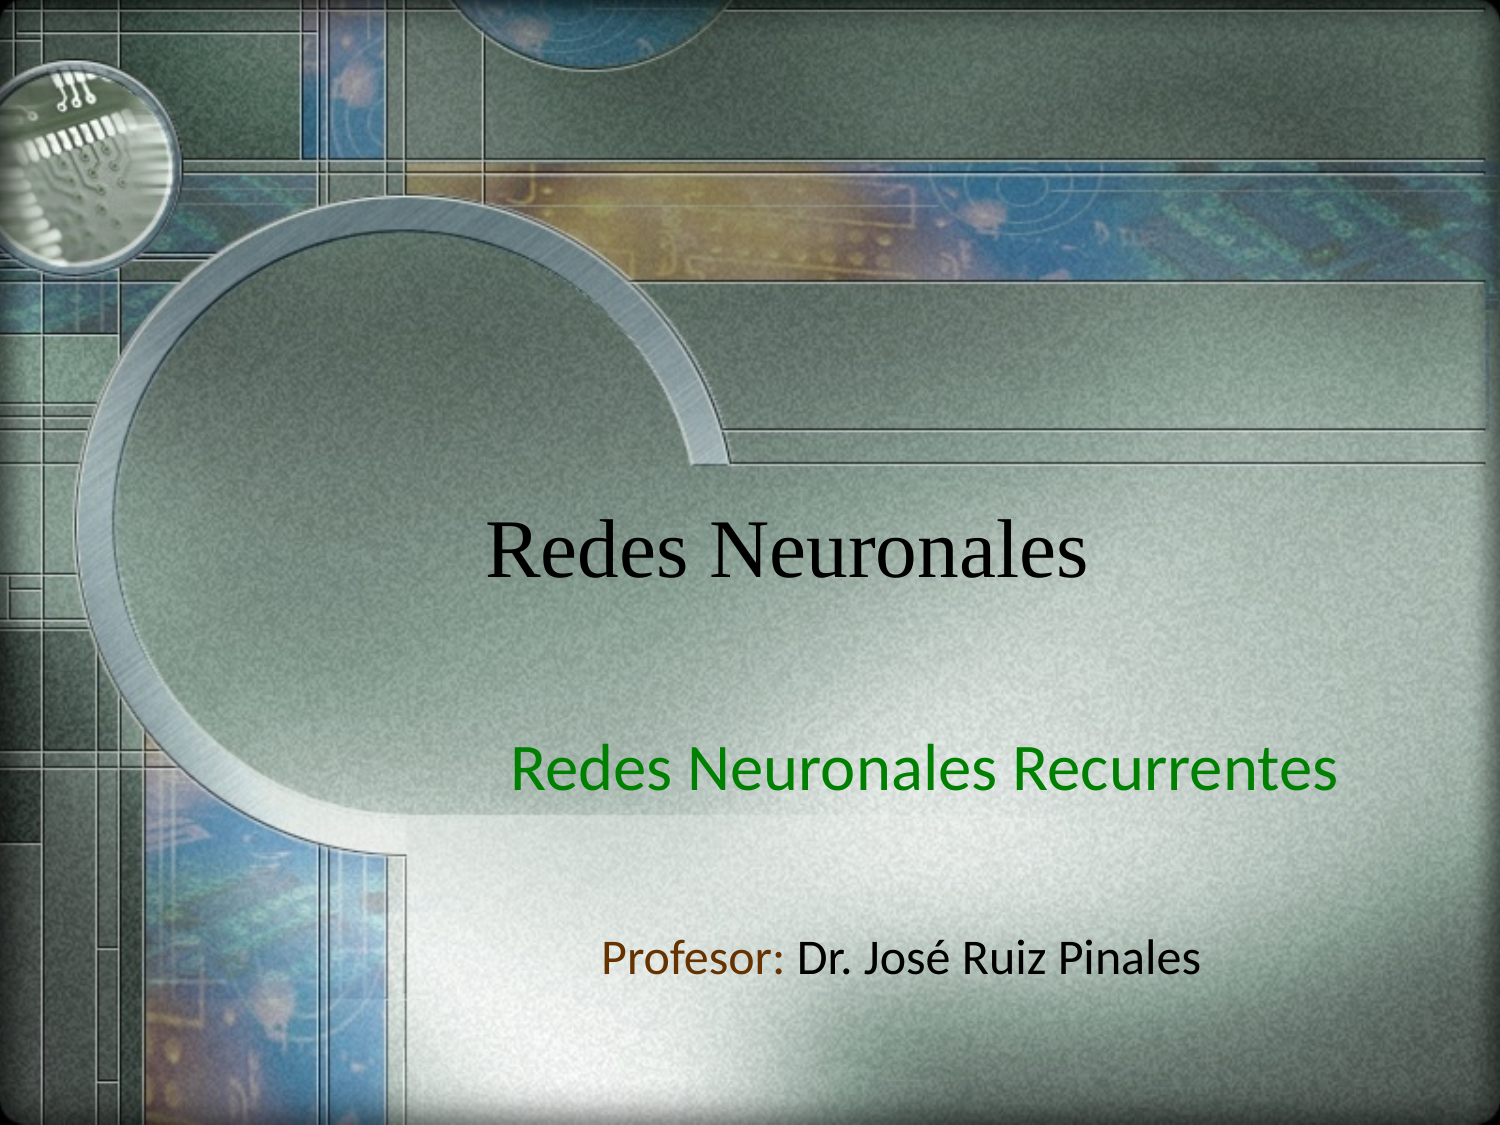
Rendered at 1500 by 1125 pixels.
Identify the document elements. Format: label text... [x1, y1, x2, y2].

text_box Redes Neuronales Recurrentes [430, 716, 1419, 865]
title Redes Neuronales [150, 474, 1425, 613]
picture [0, 0, 1500, 1125]
subtitle Profesor: Dr. José Ruiz Pinales [407, 916, 1396, 1066]
